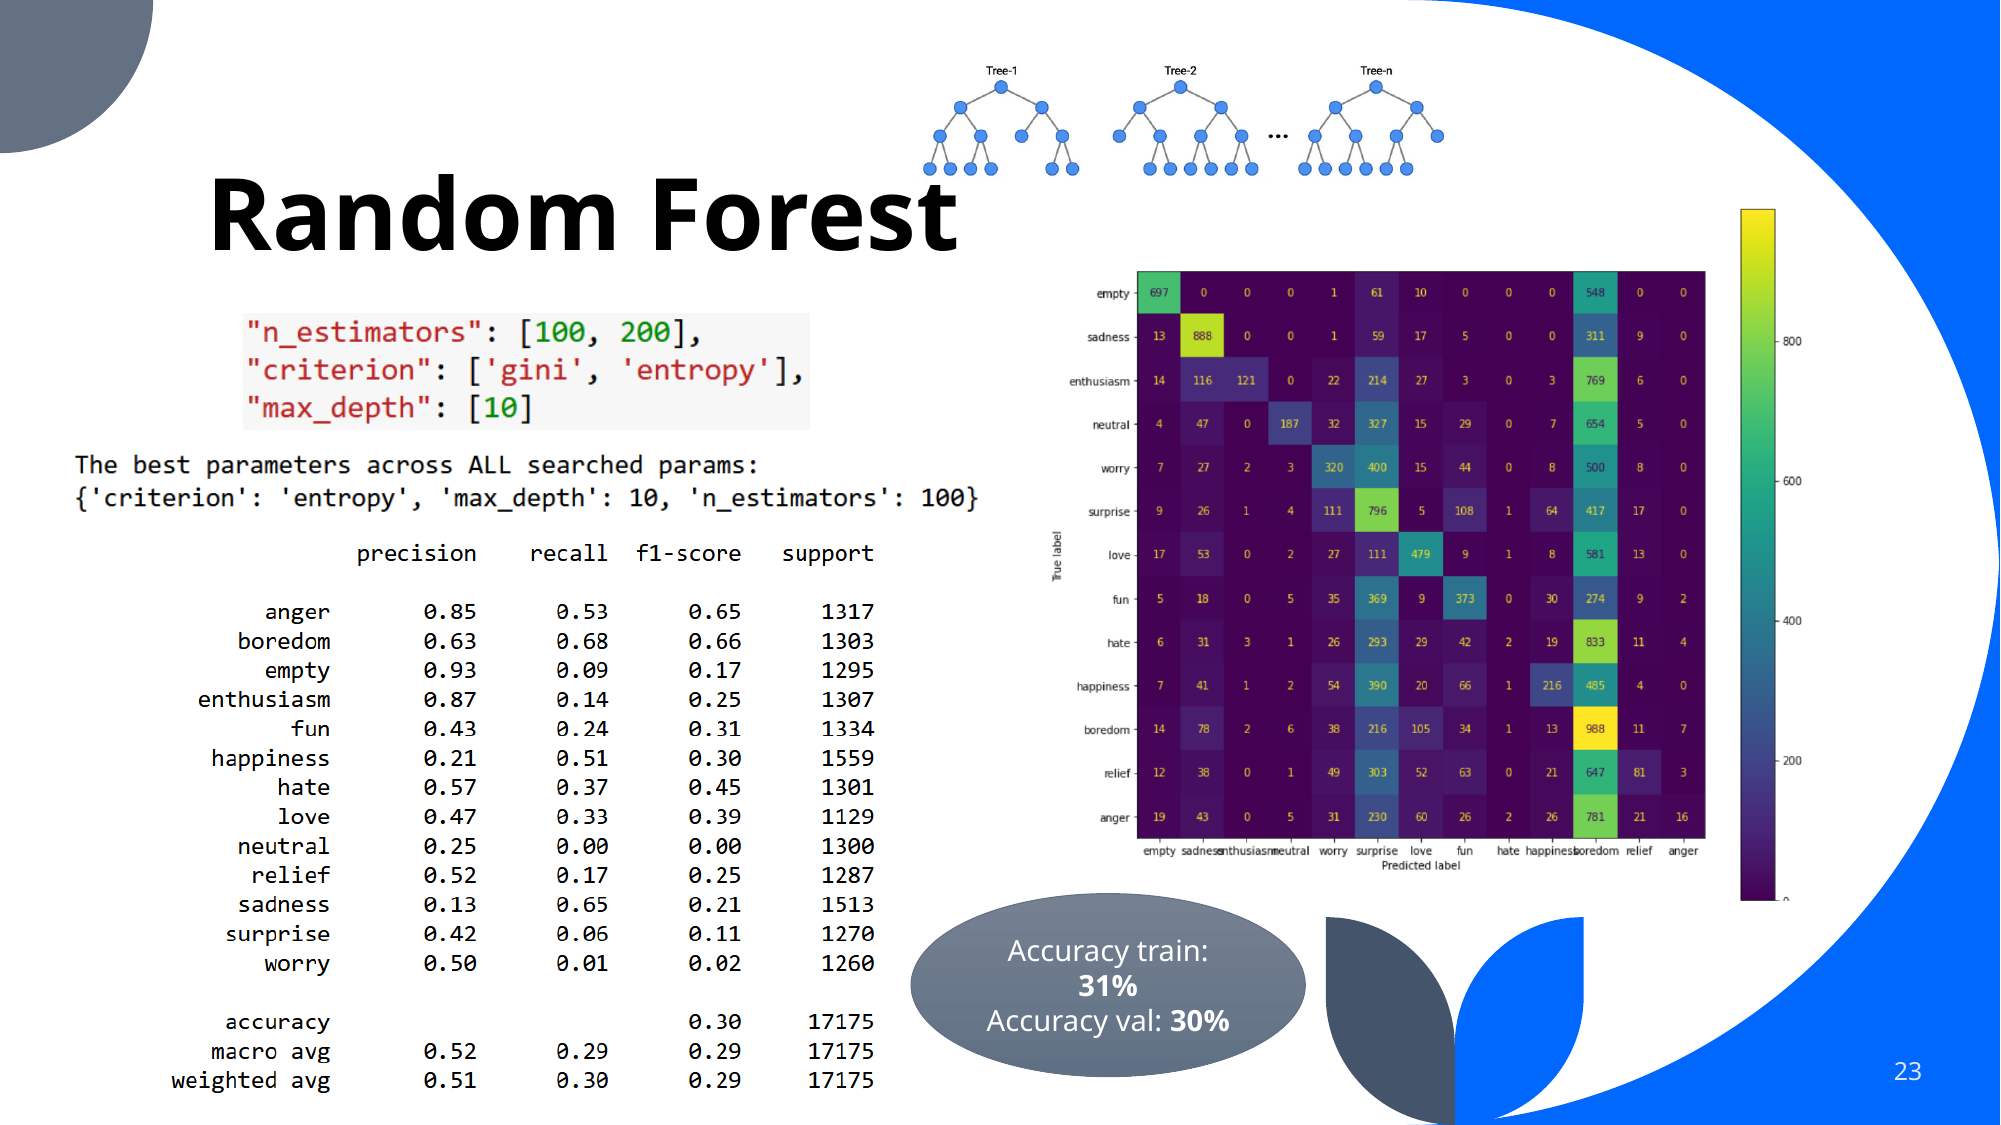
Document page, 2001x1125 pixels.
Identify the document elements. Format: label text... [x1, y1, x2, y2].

picture [243, 313, 810, 430]
picture [910, 52, 1466, 185]
picture [69, 447, 982, 514]
text_box Accuracy train: 31% Accuracy val: 30% [910, 897, 1306, 1078]
title Random Forest [191, 62, 1796, 280]
slide_number 23 [1665, 1042, 1938, 1103]
picture [154, 531, 882, 1103]
picture [1045, 202, 1809, 901]
